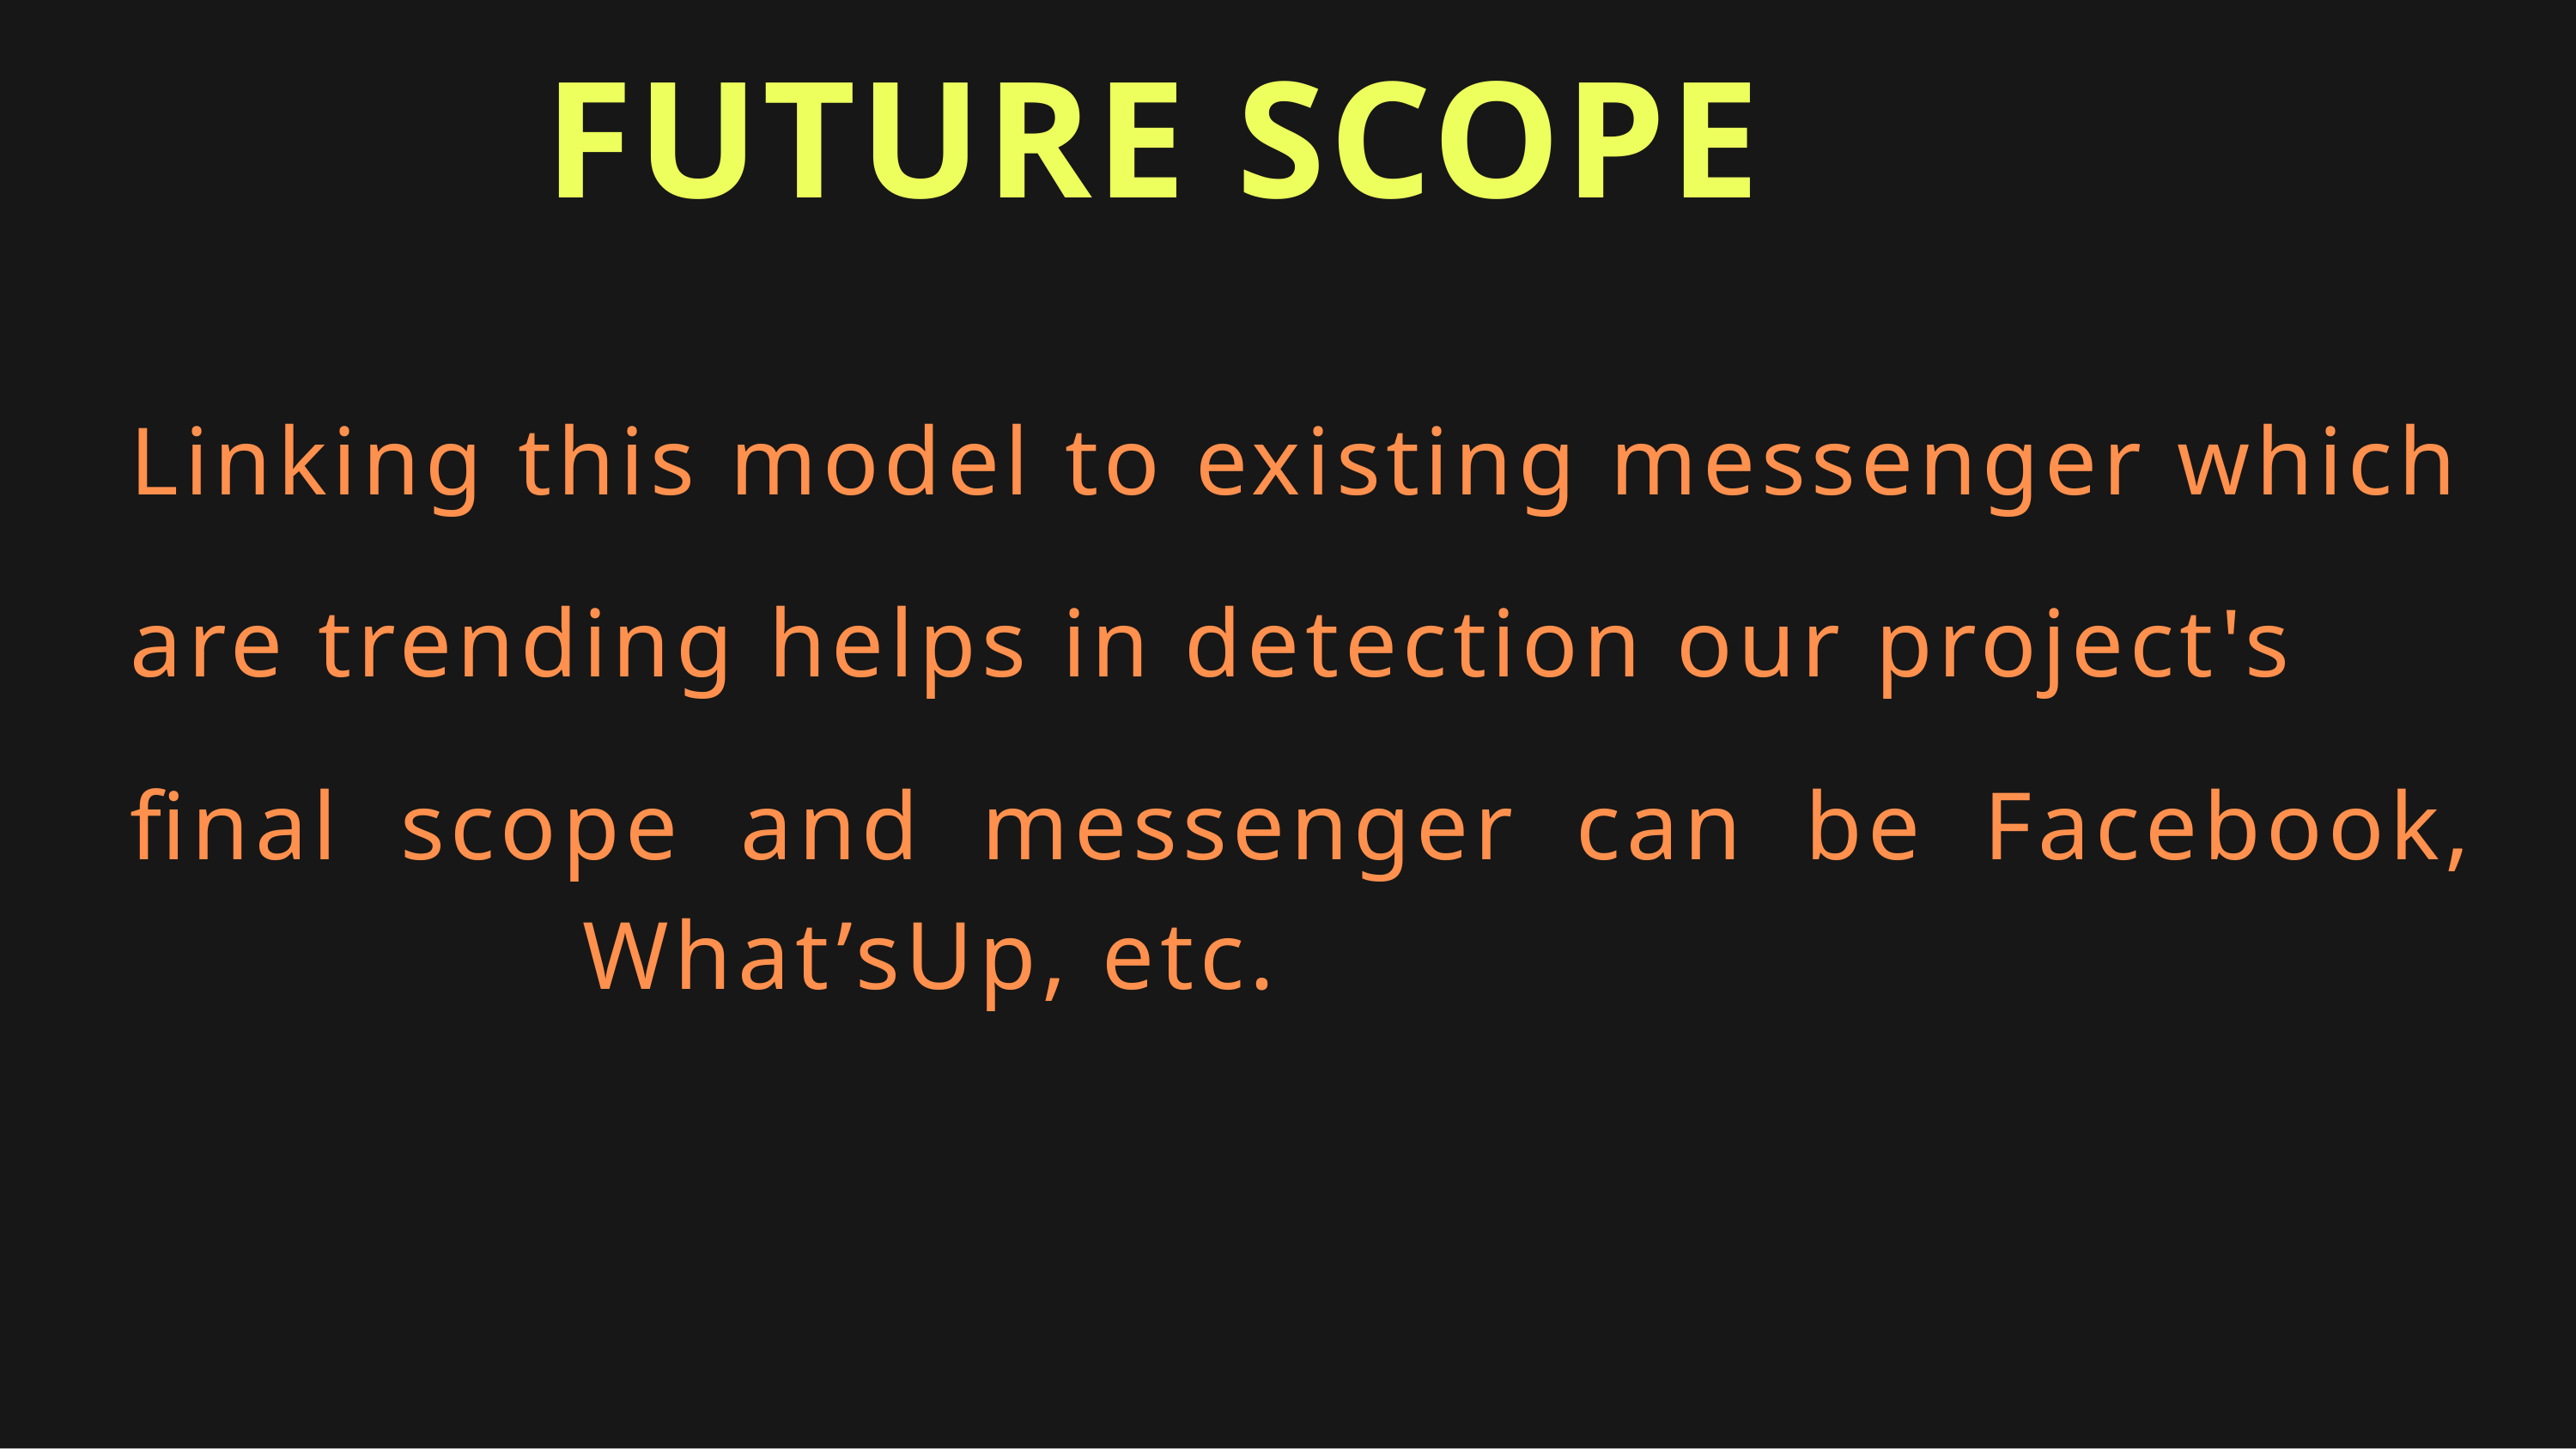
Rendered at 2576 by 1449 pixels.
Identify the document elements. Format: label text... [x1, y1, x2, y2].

text_box Linking this model to existing messenger which are trending helps in detection our project's final scope and messenger can be Facebook, What’sUp, etc. [128, 216, 2482, 1008]
title FUTURE SCOPE [451, 35, 2104, 216]
